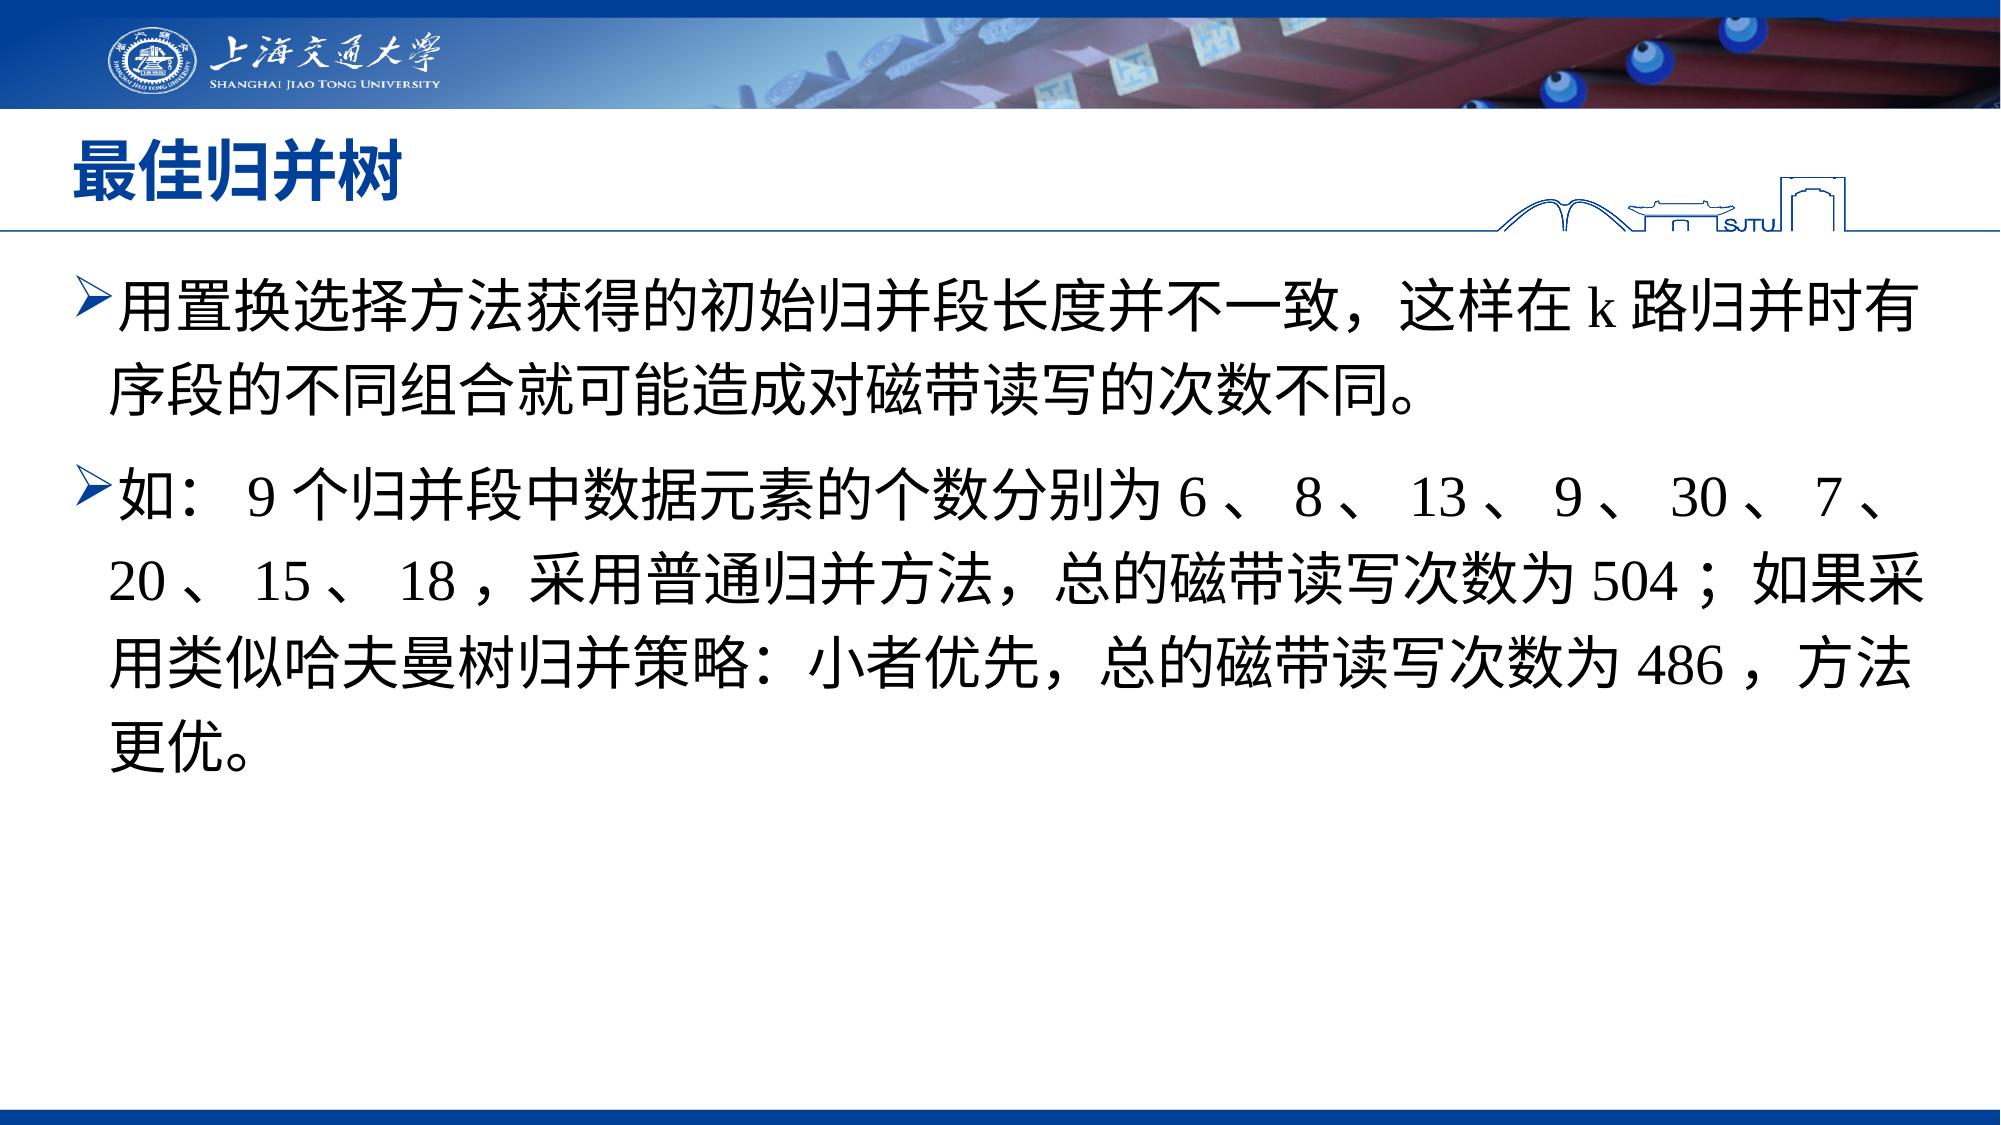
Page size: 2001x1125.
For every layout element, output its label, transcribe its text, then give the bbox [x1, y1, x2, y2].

picture [0, 0, 2001, 109]
title 最佳归并树 [56, 126, 968, 221]
list 用置换选择方法获得的初始归并段长度并不一致，这样在k路归并时有序段的不同组合就可能造成对磁带读写的次数不同。 如：9个归并段中数据元素的个数分别为6、8、13、9、30、7、20、15、18，采用普通归并方法，总的磁带读写次数为504；如果采用类似哈夫曼树归并策略：小者优先，总的磁带读写次数为486，方法更优。 [56, 247, 1951, 776]
